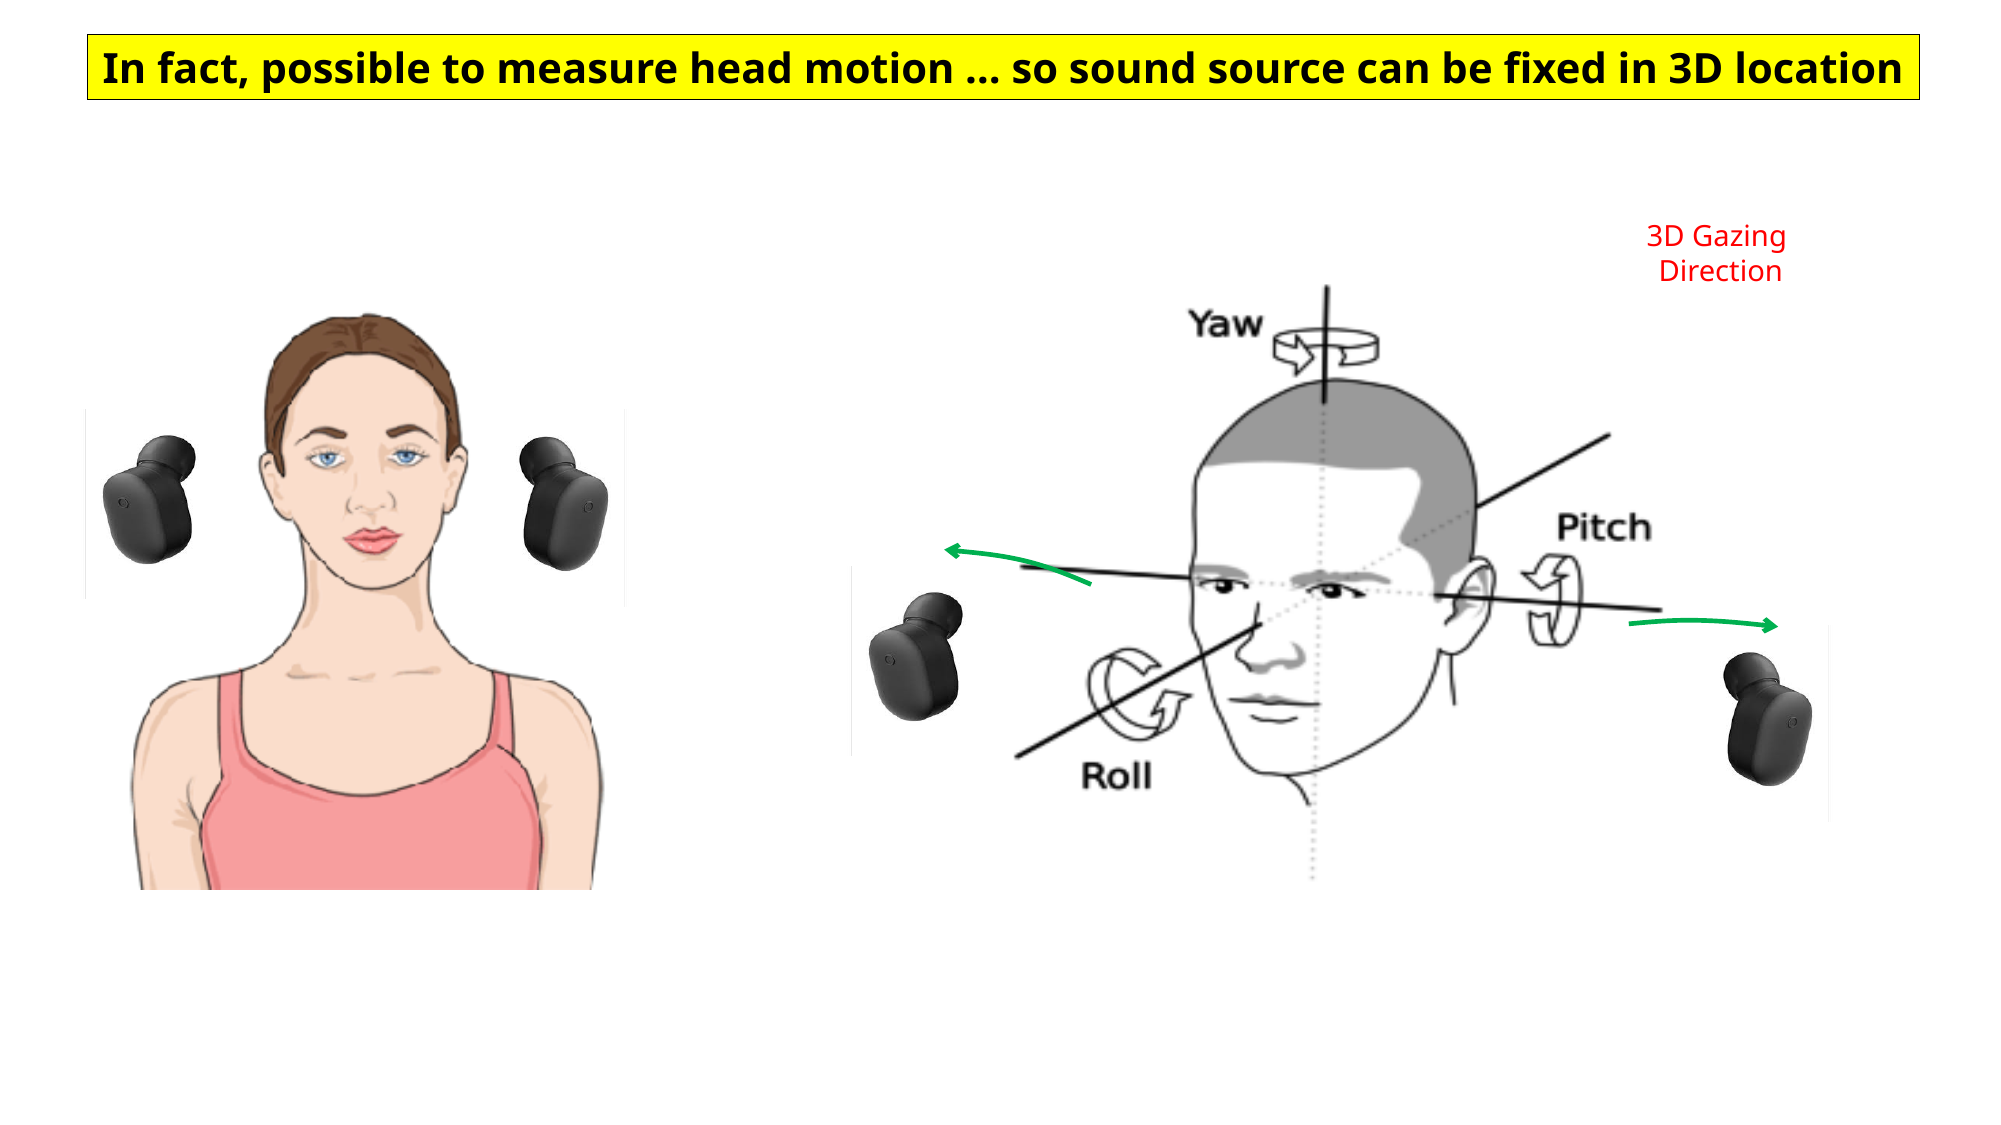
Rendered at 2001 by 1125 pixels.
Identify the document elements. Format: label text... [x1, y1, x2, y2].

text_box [842, 209, 1878, 915]
text_box In fact, possible to measure head motion … so sound source can be fixed in 3D location [87, 34, 1920, 100]
picture [76, 293, 633, 890]
